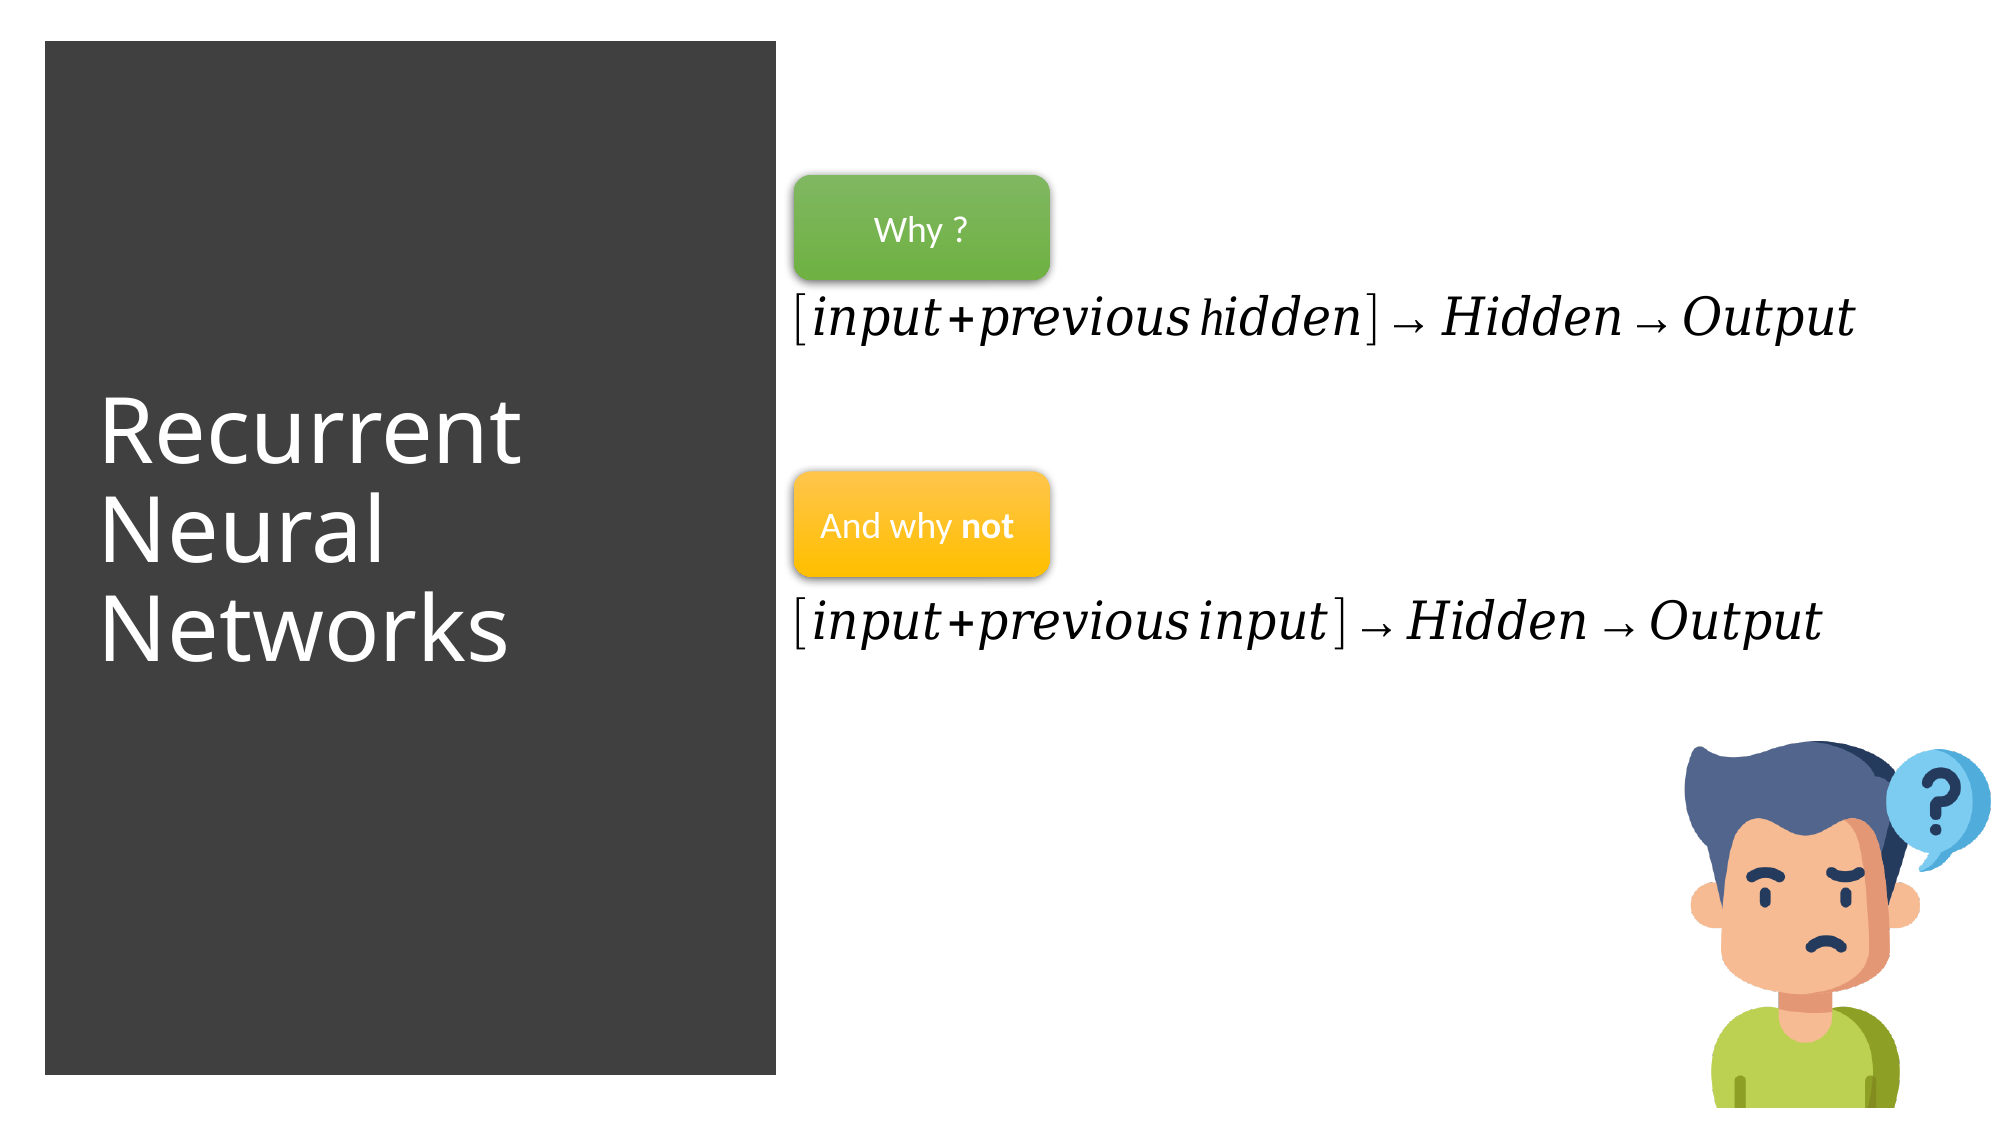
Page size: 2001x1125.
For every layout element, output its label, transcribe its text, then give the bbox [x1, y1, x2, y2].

text_box And why not [793, 471, 1050, 577]
picture [1654, 741, 2000, 1108]
text_box [54, 50, 767, 1066]
text_box Why ? [793, 174, 1050, 281]
title Recurrent Neural Networks [82, 262, 692, 803]
